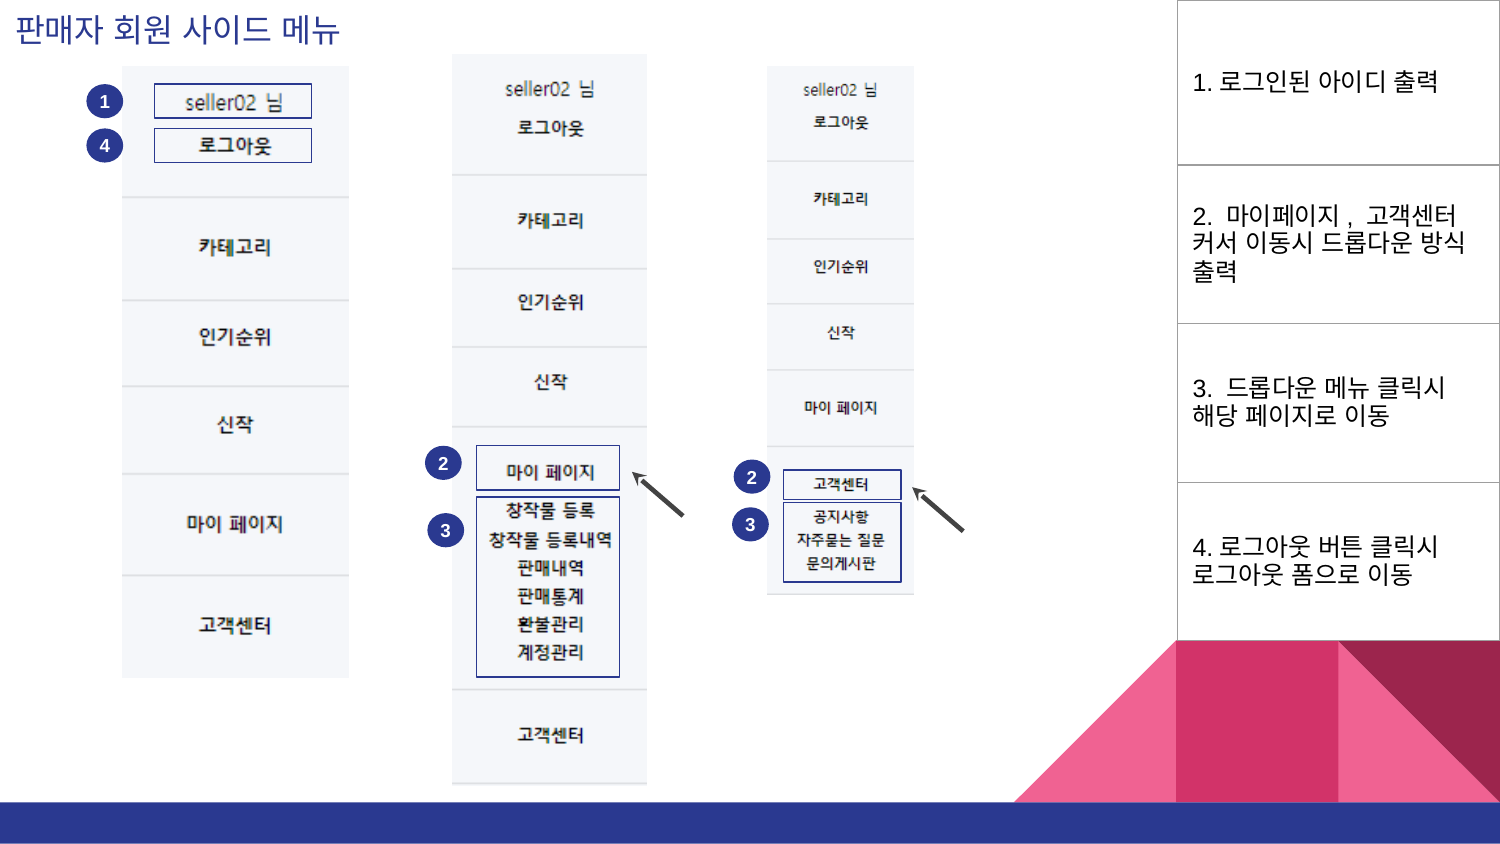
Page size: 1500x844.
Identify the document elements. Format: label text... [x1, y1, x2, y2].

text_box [911, 486, 964, 532]
table_cell 4.로그아웃 버튼 클릭시 로그아웃 폼으로 이동 [1178, 483, 1499, 640]
text_box 1 [86, 84, 117, 119]
table_cell 2. 마이페이지, 고객센터 커서 이동시 드롭다운 방식 출력 [1178, 166, 1499, 323]
picture [452, 54, 647, 786]
table_header 1.로그인된 아이디 출력 [1178, 1, 1499, 164]
text_box 2 [733, 459, 762, 494]
text_box 3 [732, 507, 762, 542]
text_box 4 [86, 128, 117, 163]
table_cell 3. 드롭다운 메뉴 클릭시 해당 페이지로 이동 [1178, 324, 1499, 482]
picture [122, 66, 349, 678]
picture [767, 66, 914, 596]
text_box 2 [424, 445, 447, 480]
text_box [631, 471, 684, 517]
text_box 3 [427, 513, 447, 548]
title 판매자 회원 사이드 메뉴 [0, 0, 1177, 95]
